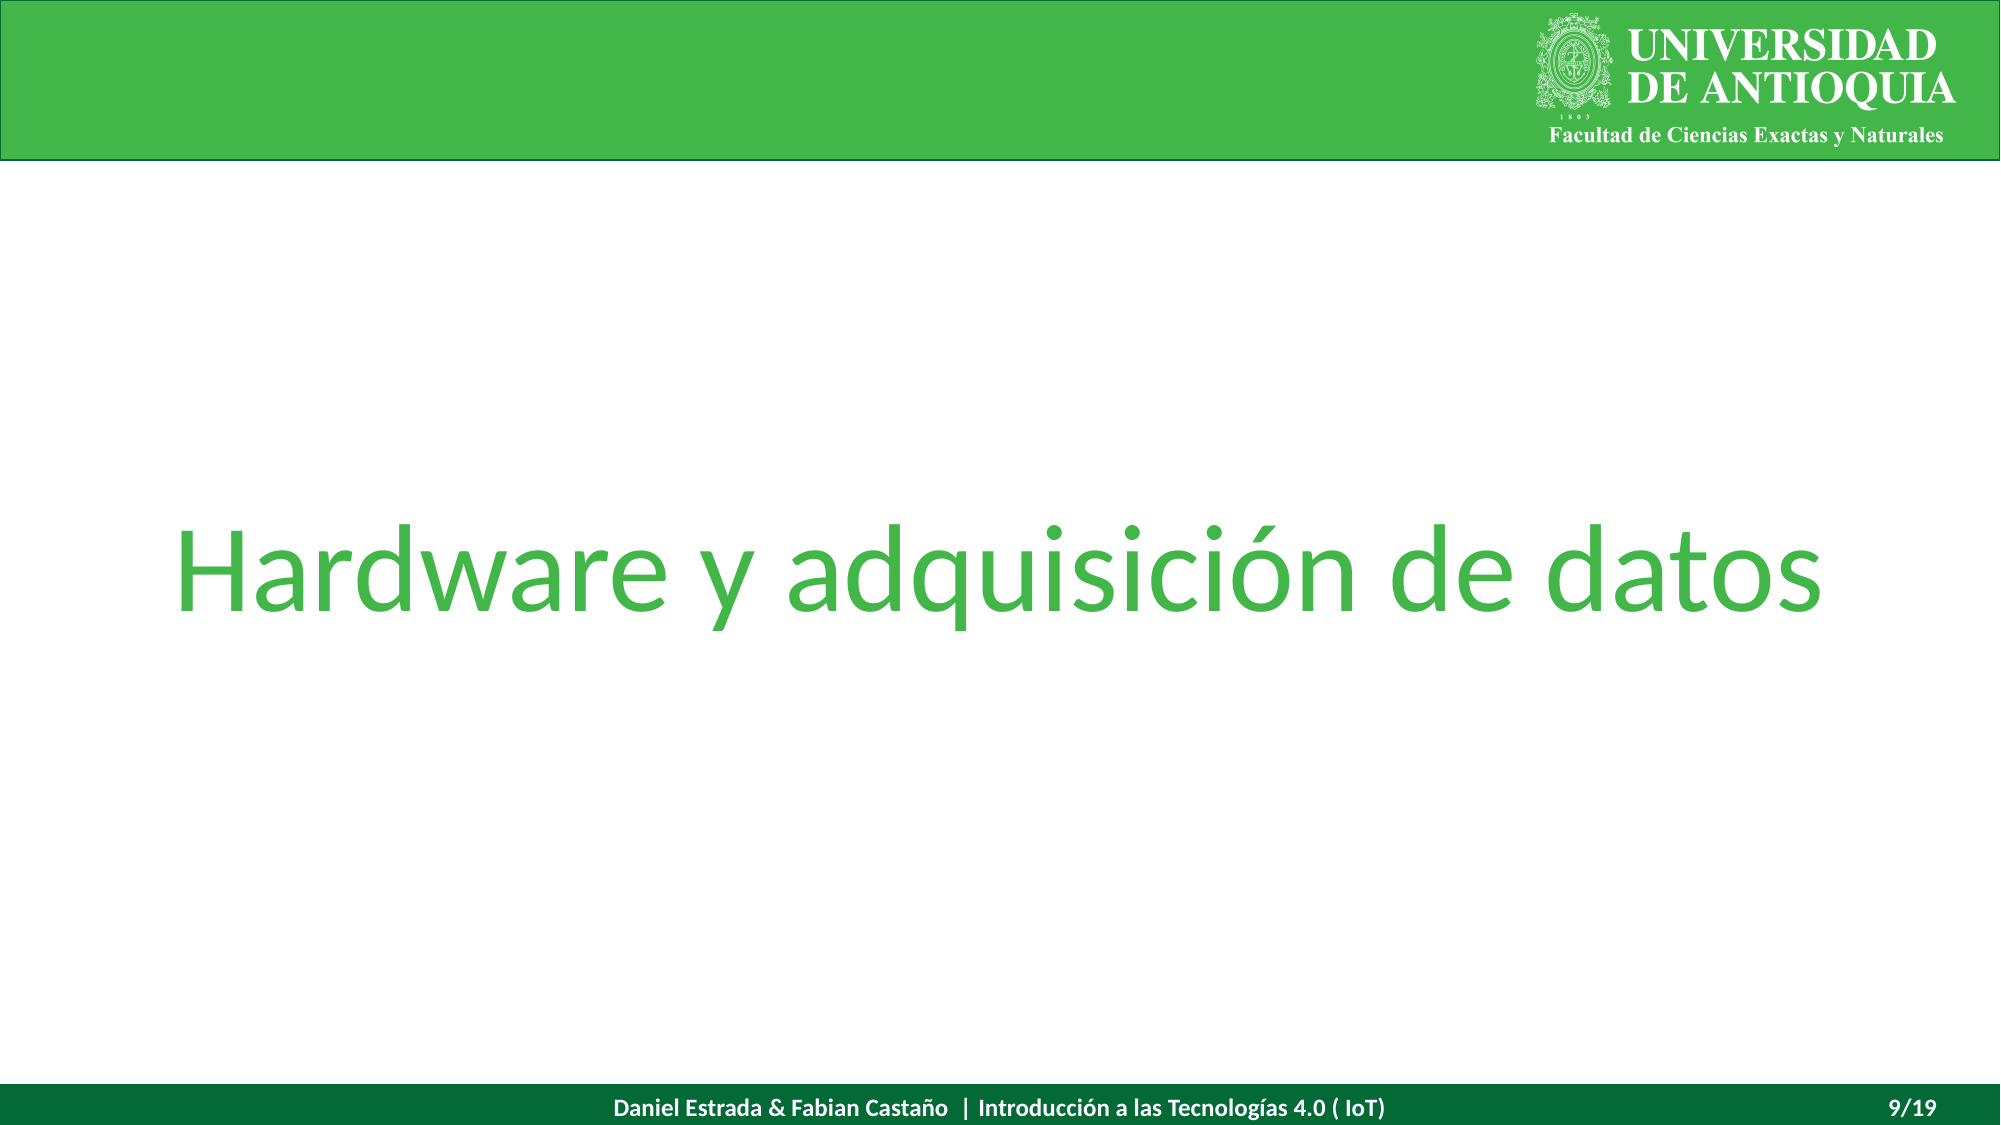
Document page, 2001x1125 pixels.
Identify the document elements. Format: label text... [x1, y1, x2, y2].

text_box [0, 1083, 2000, 1125]
text_box Hardware y adquisición de datos [158, 479, 1842, 645]
text_box [0, 0, 2000, 161]
picture [1533, 11, 1959, 149]
